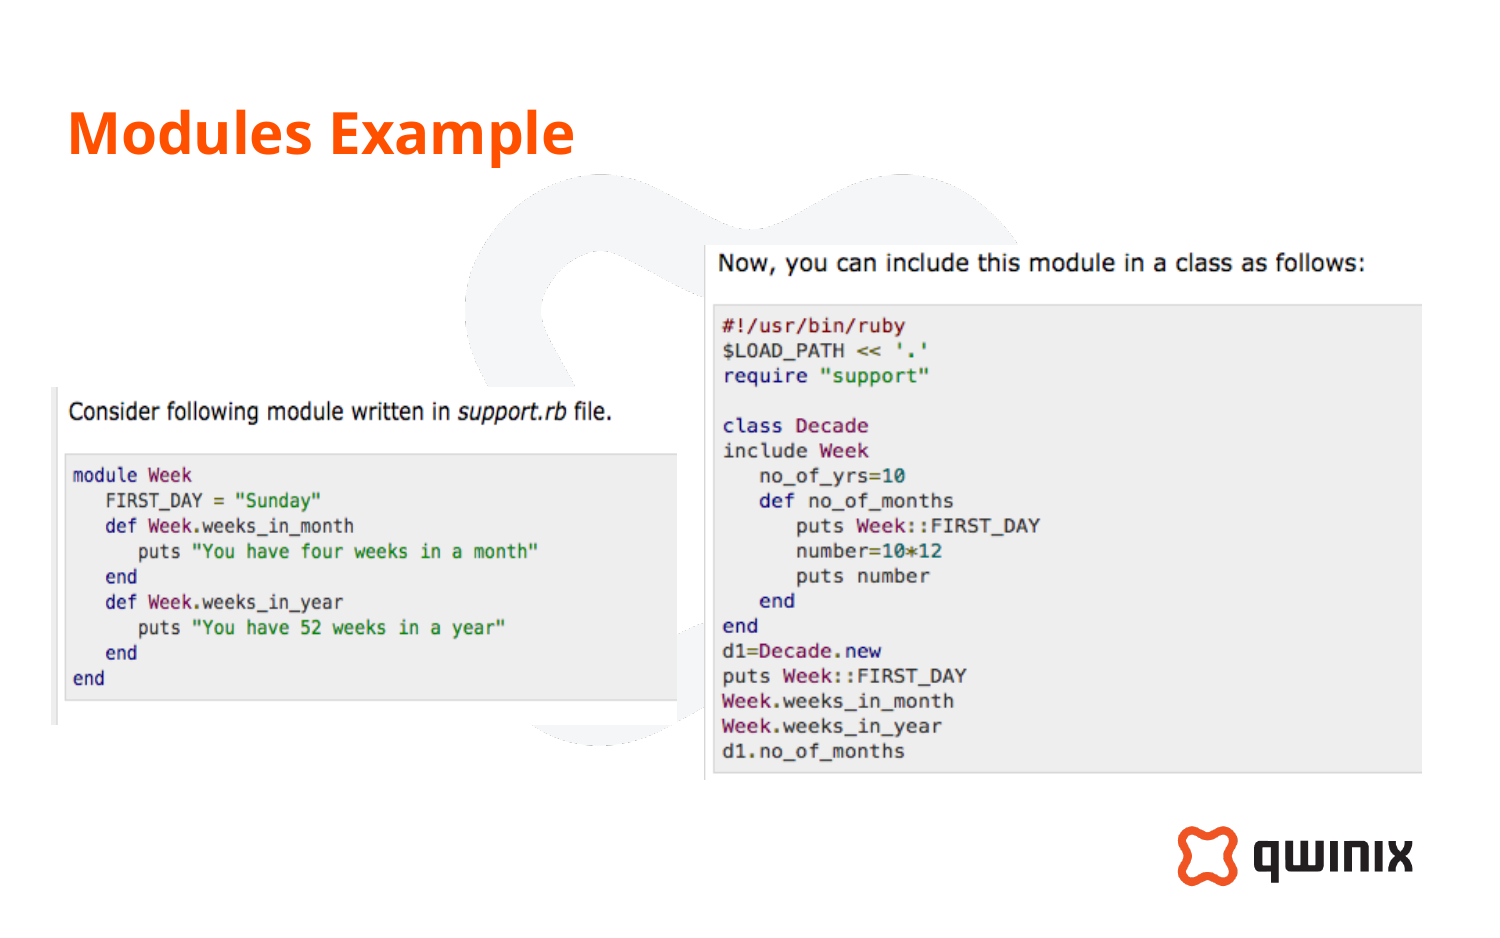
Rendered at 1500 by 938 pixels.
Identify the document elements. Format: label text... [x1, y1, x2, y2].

picture [0, 0, 1500, 938]
title Modules Example [51, 81, 1449, 186]
